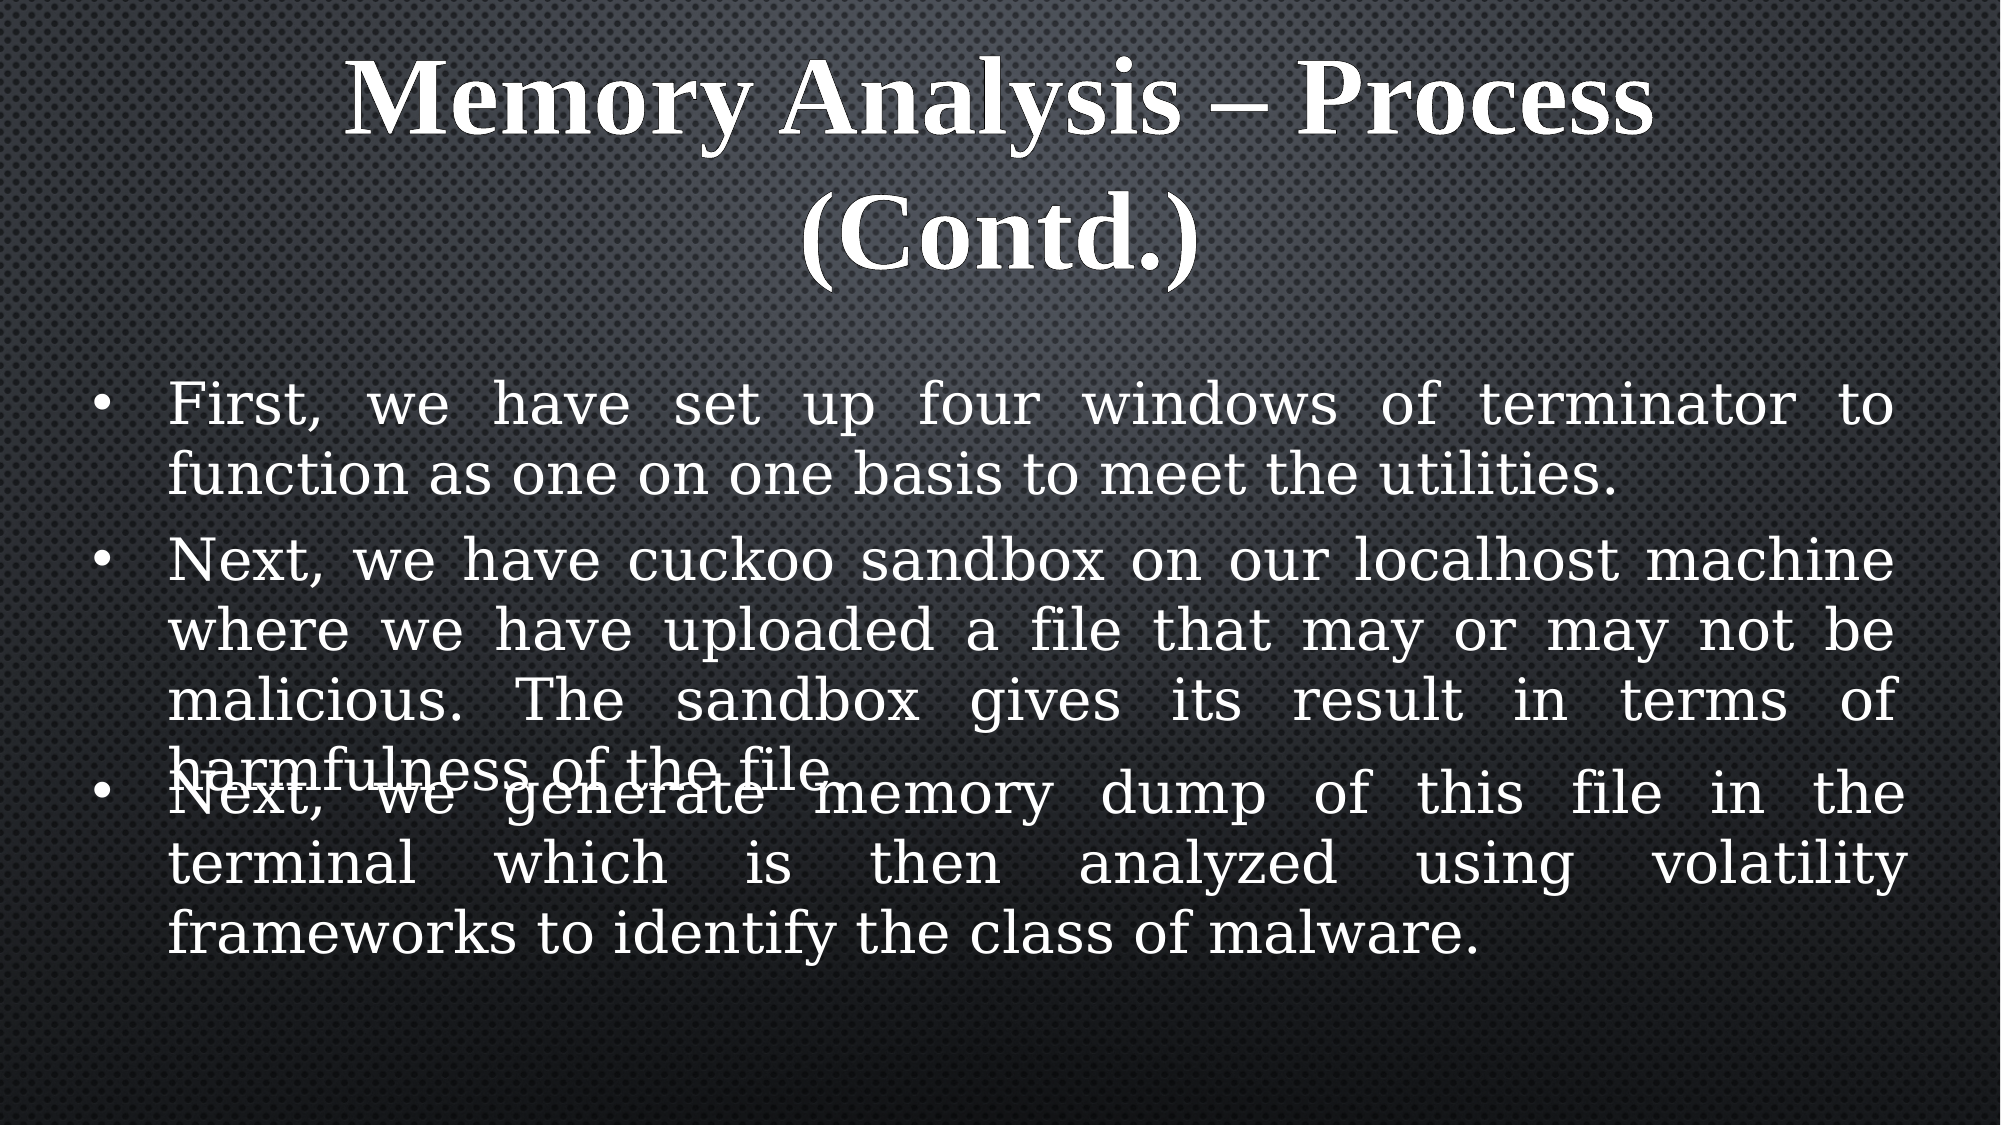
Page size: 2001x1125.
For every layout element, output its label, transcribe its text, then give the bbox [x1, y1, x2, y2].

text_box Next, we have cuckoo sandbox on our localhost machine where we have uploaded a file that may or may not be malicious. The sandbox gives its result in terms of harmfulness of the file. [77, 515, 1912, 747]
text_box First, we have set up four windows of terminator to function as one on one basis to meet the utilities. [77, 358, 1912, 514]
text_box Next, we generate memory dump of this file in the terminal which is then analyzed using volatility frameworks to identify the class of malware. [77, 747, 1923, 972]
text_box Memory Analysis – Process (Contd.) [0, 14, 2000, 299]
